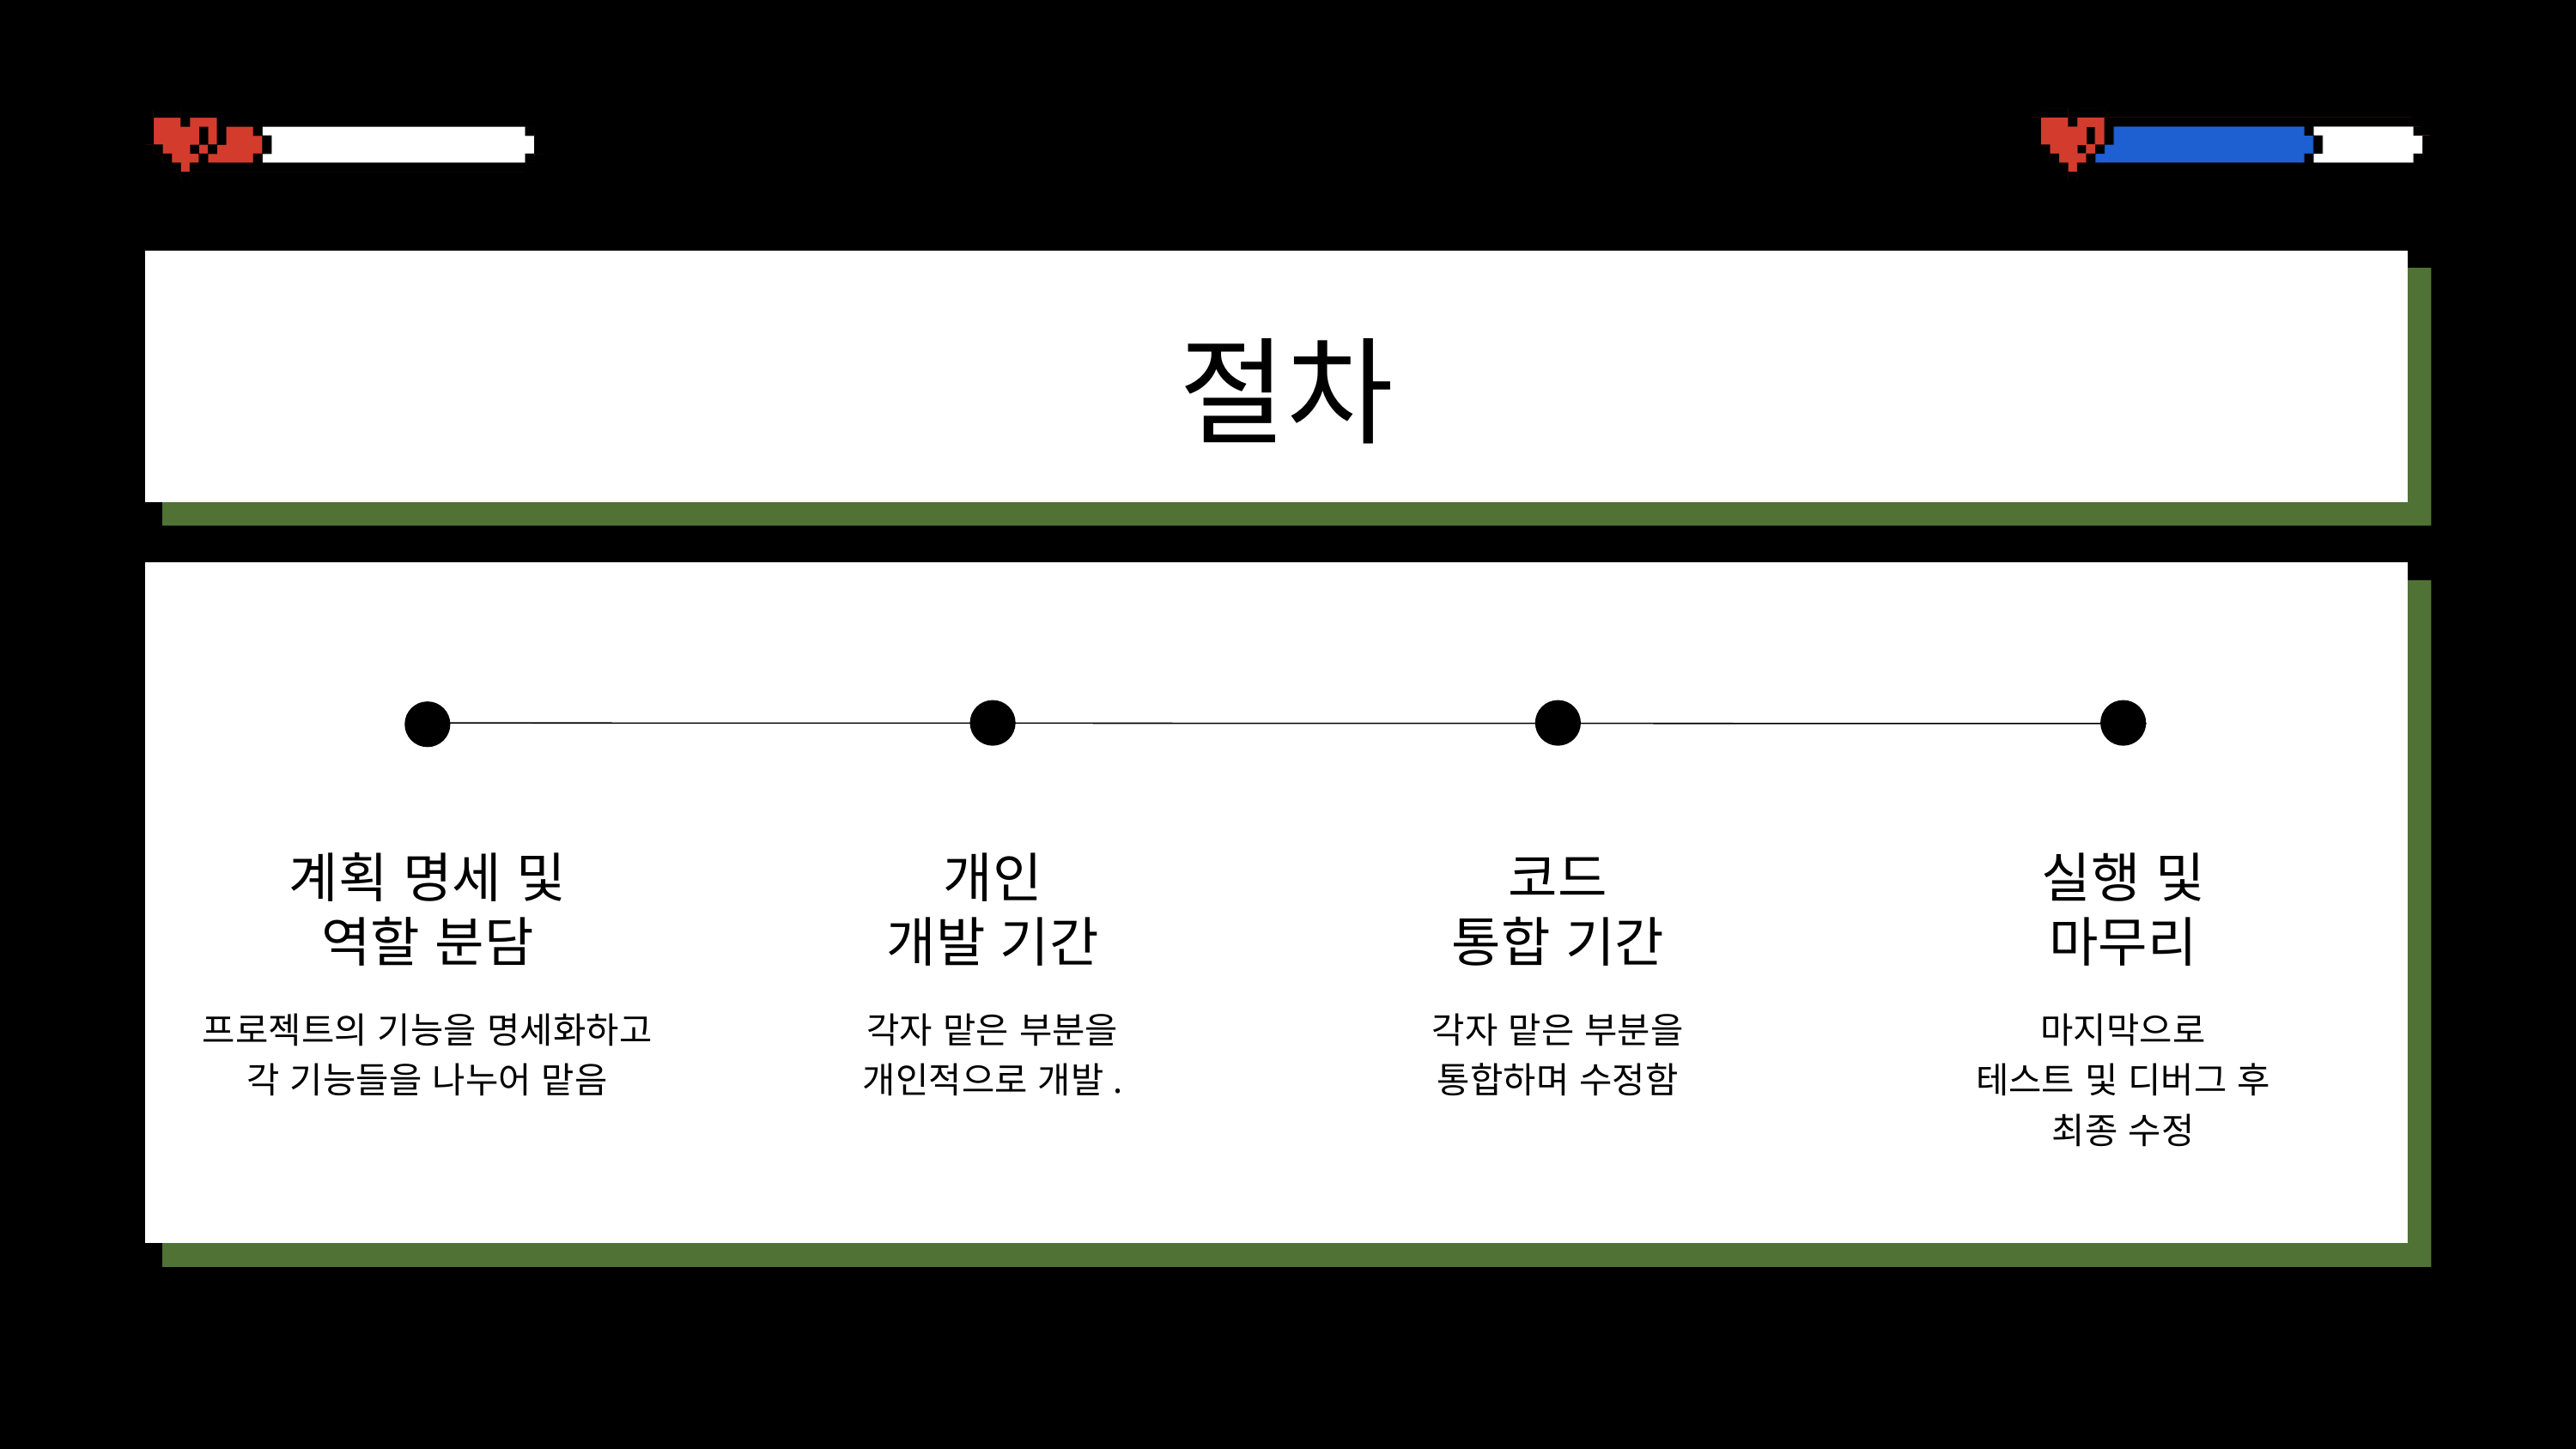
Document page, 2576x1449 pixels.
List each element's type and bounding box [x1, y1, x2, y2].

text_box [2099, 700, 2147, 746]
text_box [190, 843, 665, 1100]
text_box [1321, 843, 1795, 1100]
text_box [755, 843, 1230, 1100]
text_box [144, 562, 2432, 1268]
text_box [1886, 843, 2360, 1150]
text_box [144, 250, 2432, 526]
text_box [144, 108, 544, 181]
text_box [2032, 108, 2432, 181]
text_box [1534, 700, 1582, 746]
text_box [404, 700, 451, 748]
text_box [969, 700, 1016, 746]
